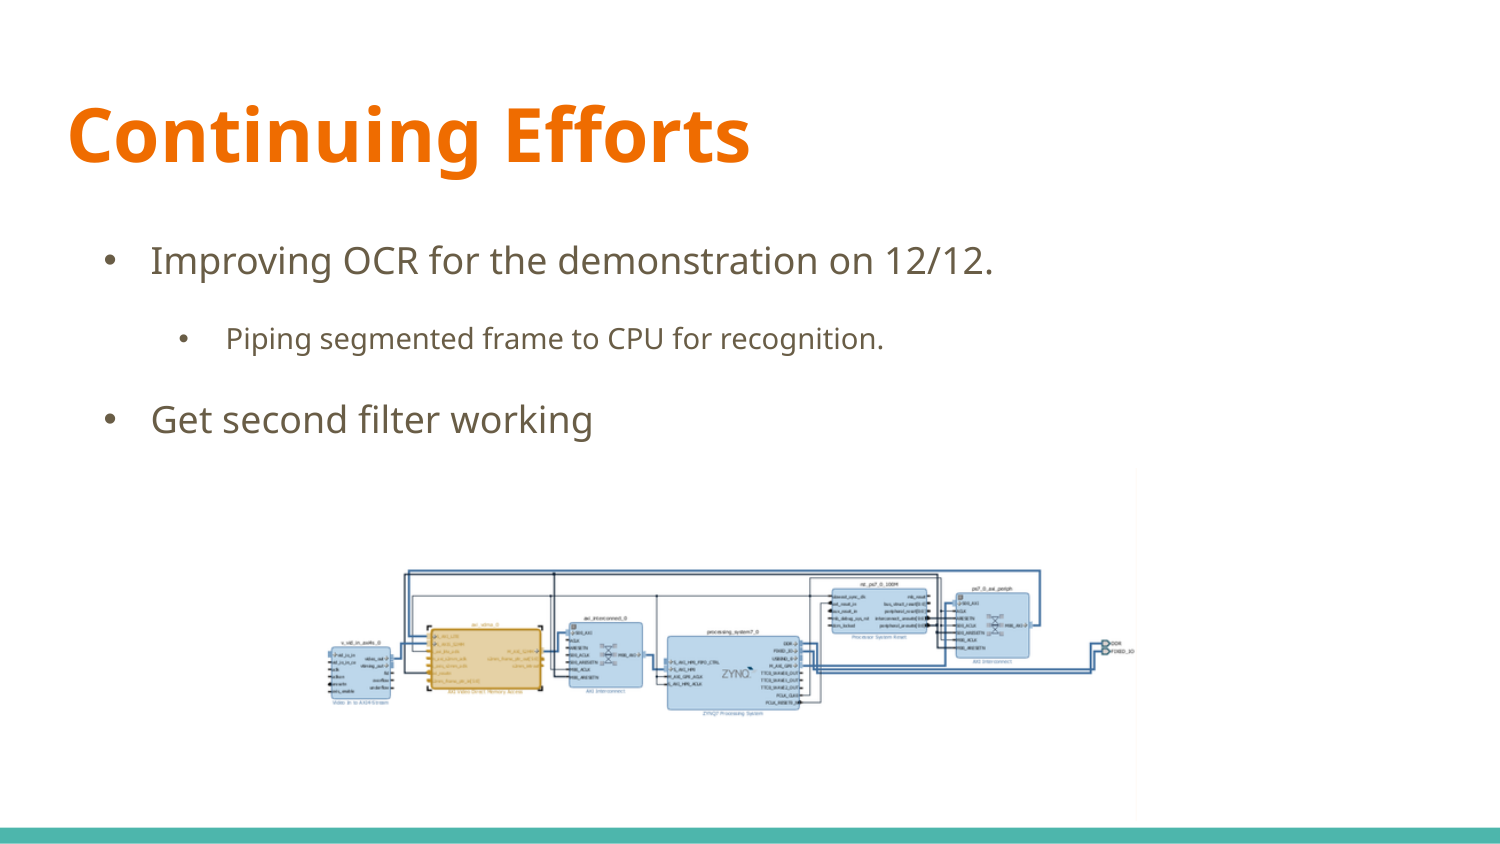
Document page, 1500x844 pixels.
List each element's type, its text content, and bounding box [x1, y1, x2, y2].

title Continuing Efforts [51, 72, 1449, 189]
picture [312, 468, 1137, 821]
list Improving OCR for the demonstration on 12/12. Piping segmented frame to CPU for recognition. Get second filter working [51, 215, 1449, 758]
